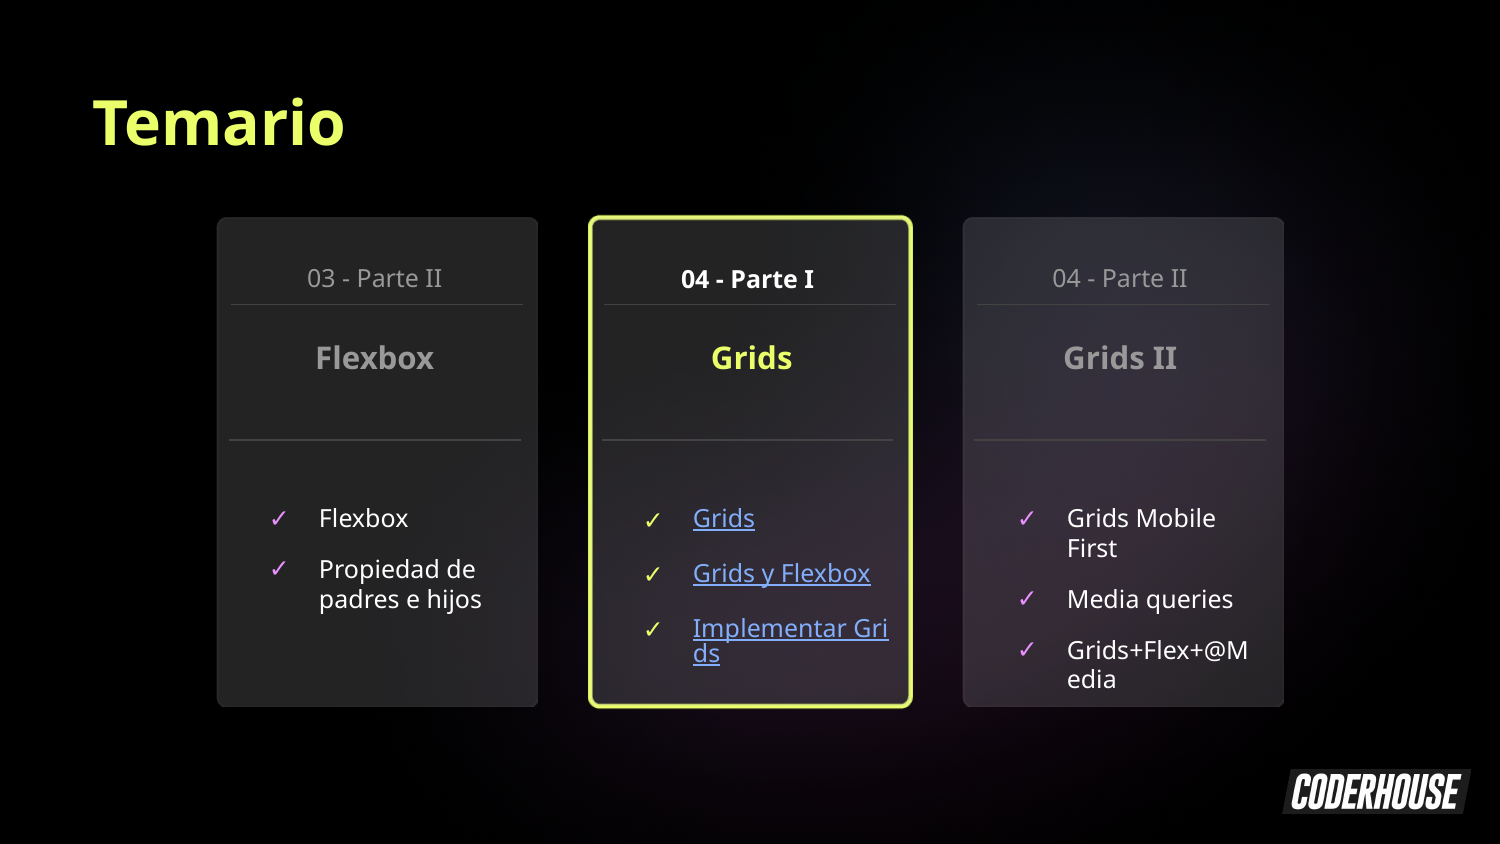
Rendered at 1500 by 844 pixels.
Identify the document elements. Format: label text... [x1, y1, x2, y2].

picture [0, 0, 1500, 844]
text_box Temario [77, 76, 459, 175]
